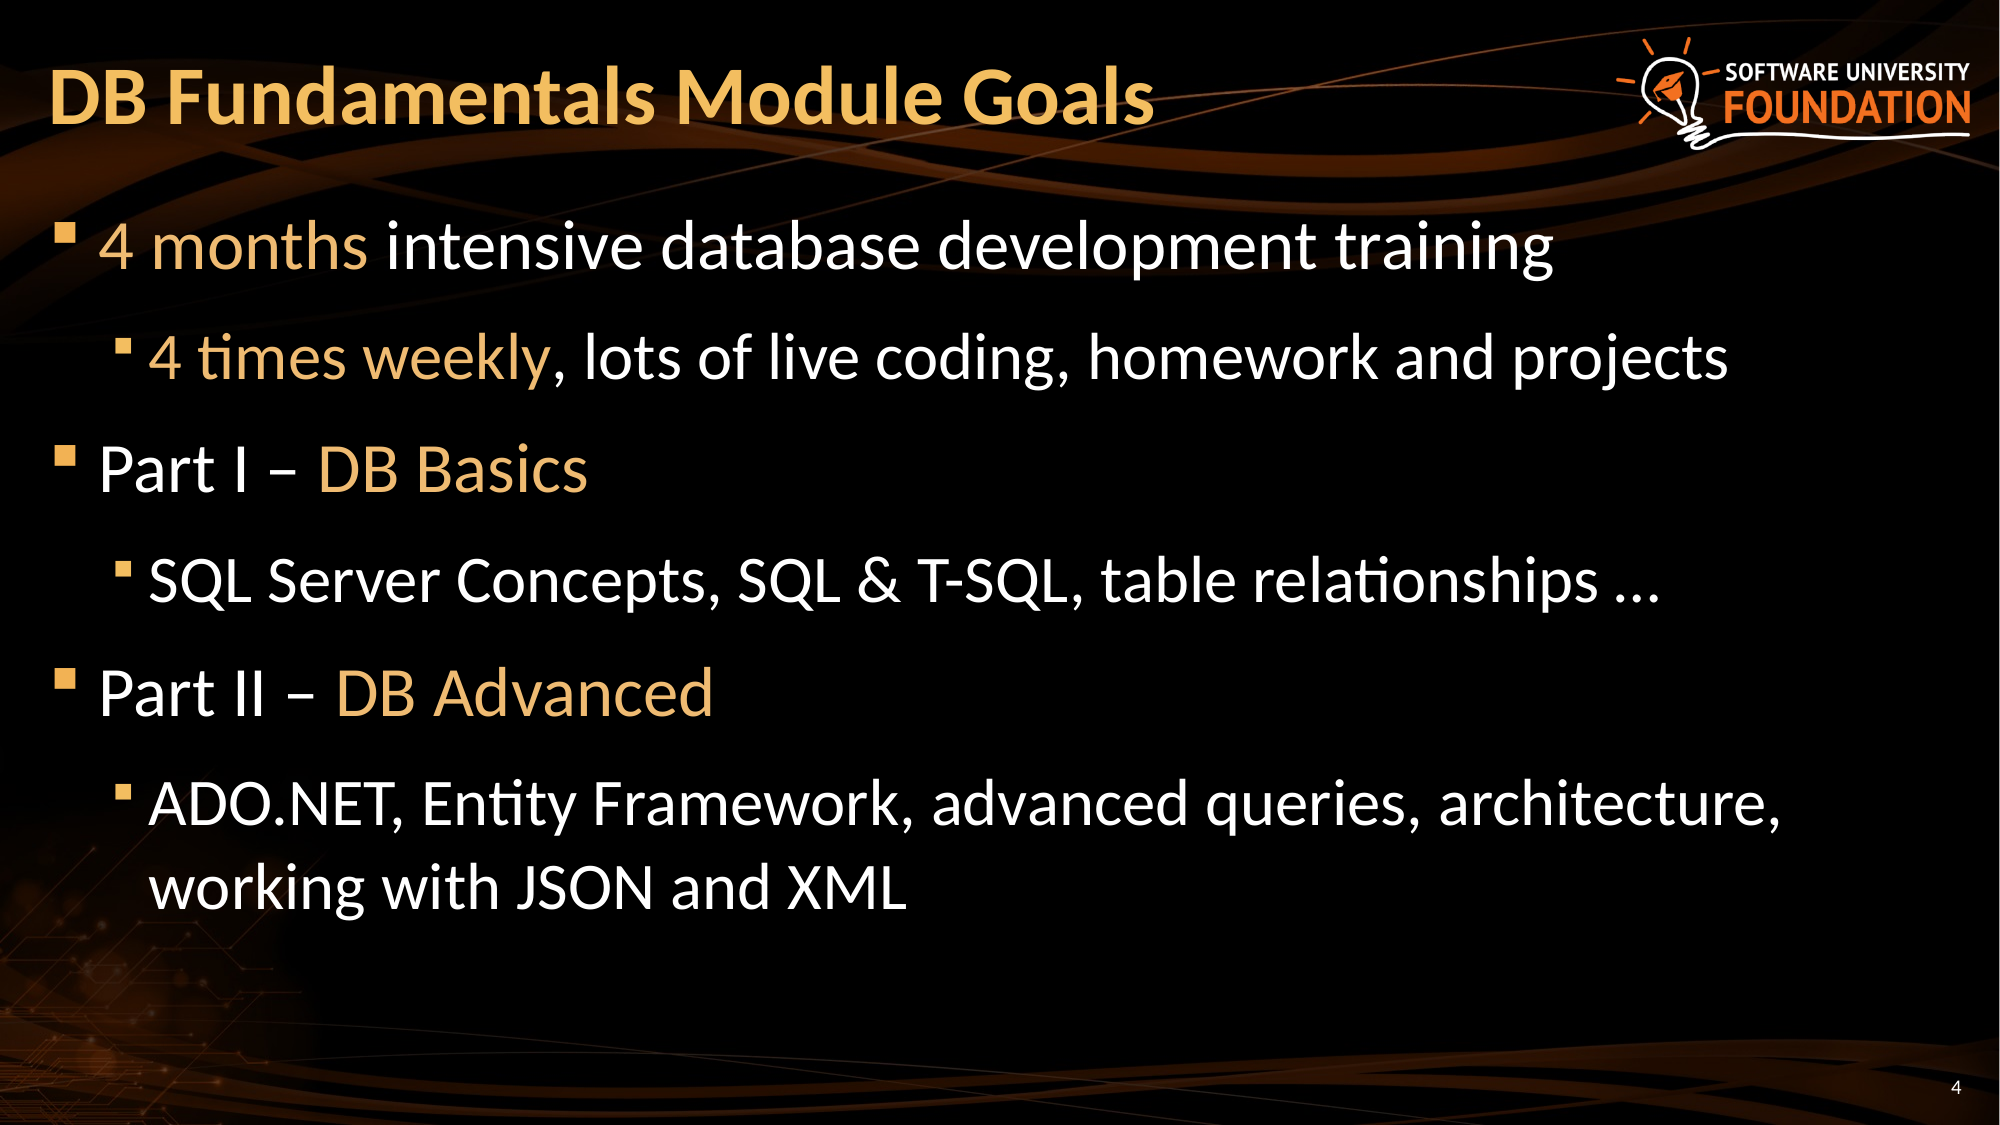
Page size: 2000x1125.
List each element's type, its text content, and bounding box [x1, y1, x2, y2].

list 4 months intensive database development training 4 times weekly, lots of live coding, homework and projects Part I – DB Basics SQL Server Concepts, SQL & T-SQL, table relationships … Part II – DB Advanced ADO.NET, Entity Framework, advanced queries, architecture, working with JSON and XML [31, 188, 1968, 1103]
title DB Fundamentals Module Goals [30, 6, 1602, 189]
picture [0, 0, 2000, 1125]
